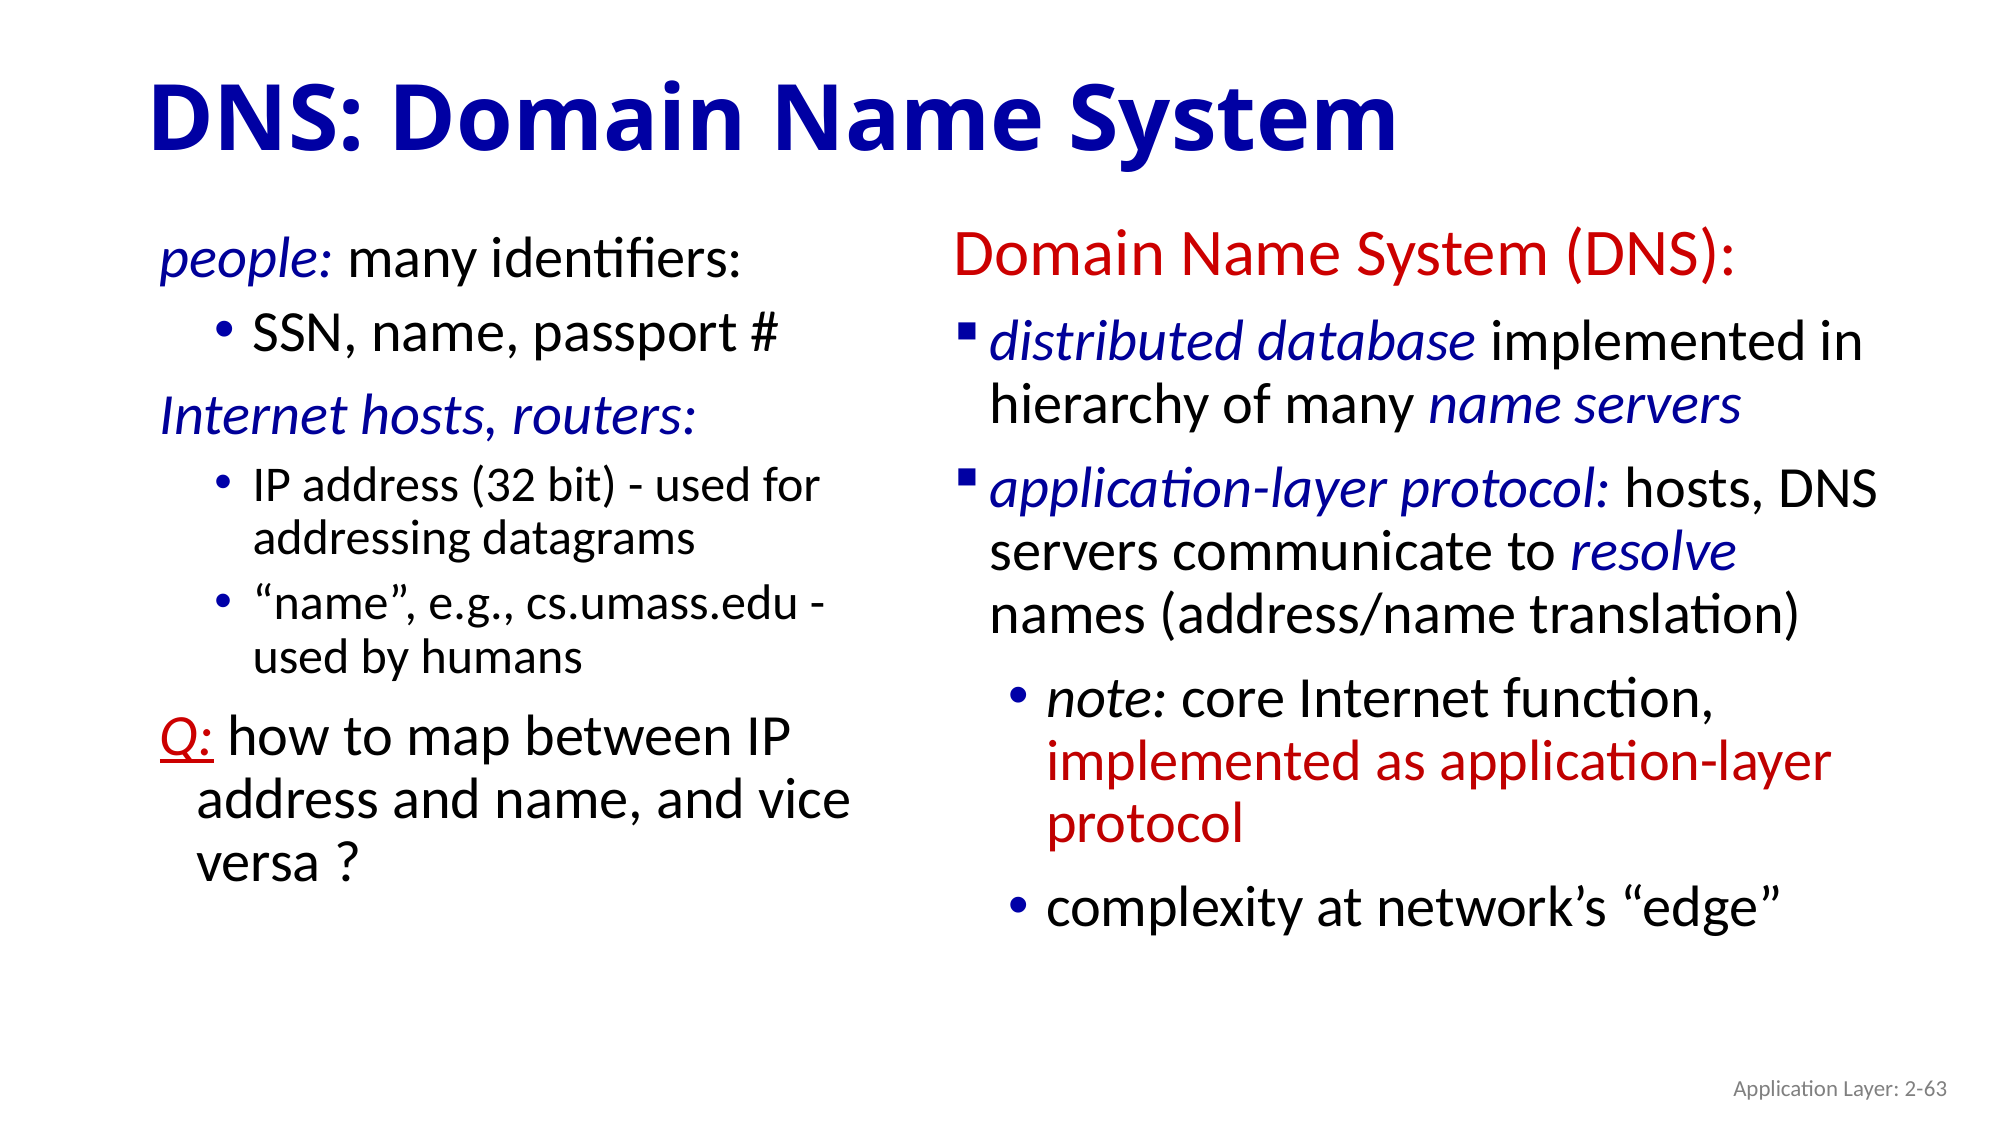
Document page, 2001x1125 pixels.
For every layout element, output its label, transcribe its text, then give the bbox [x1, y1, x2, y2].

text_box Domain Name System (DNS): distributed database implemented in hierarchy of many name servers application-layer protocol: hosts, DNS servers communicate to resolve names (address/name translation) note: core Internet function, implemented as application-layer protocol complexity at network’s “edge” [917, 210, 1916, 1032]
text_box people: many identifiers: SSN, name, passport # Internet hosts, routers: IP address (32 bit) - used for addressing datagrams “name”, e.g., cs.umass.edu - used by humans Q: how to map between IP address and name, and vice versa ? [123, 219, 917, 983]
title DNS: Domain Name System [131, 47, 1856, 195]
slide_number Application Layer: 2-63 [1512, 1056, 1963, 1117]
